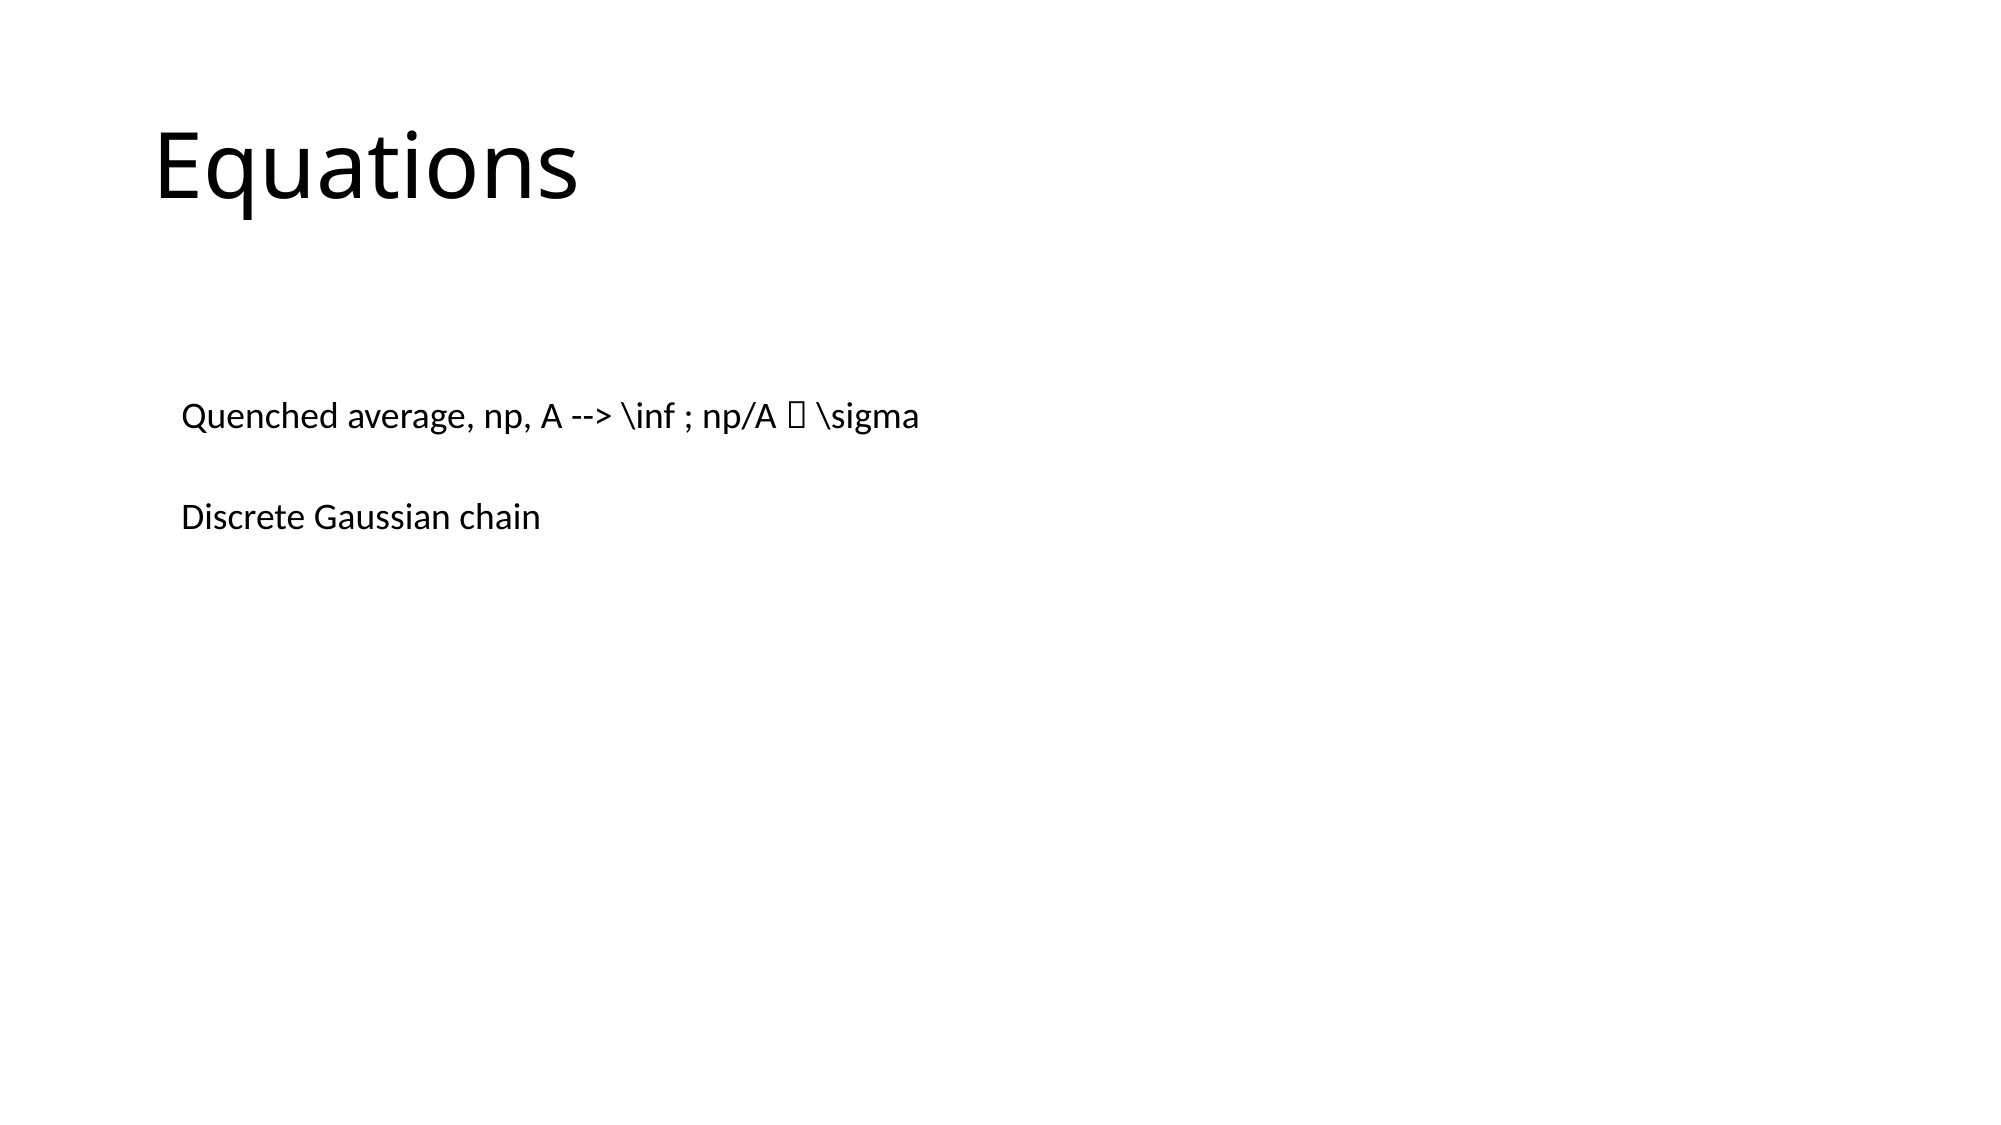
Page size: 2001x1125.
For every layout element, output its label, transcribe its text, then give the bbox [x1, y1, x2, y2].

title Equations [137, 59, 1863, 278]
text_box Quenched average, np, A --> \inf ; np/A  \sigma [166, 383, 1270, 443]
text_box Discrete Gaussian chain [166, 484, 1270, 545]
